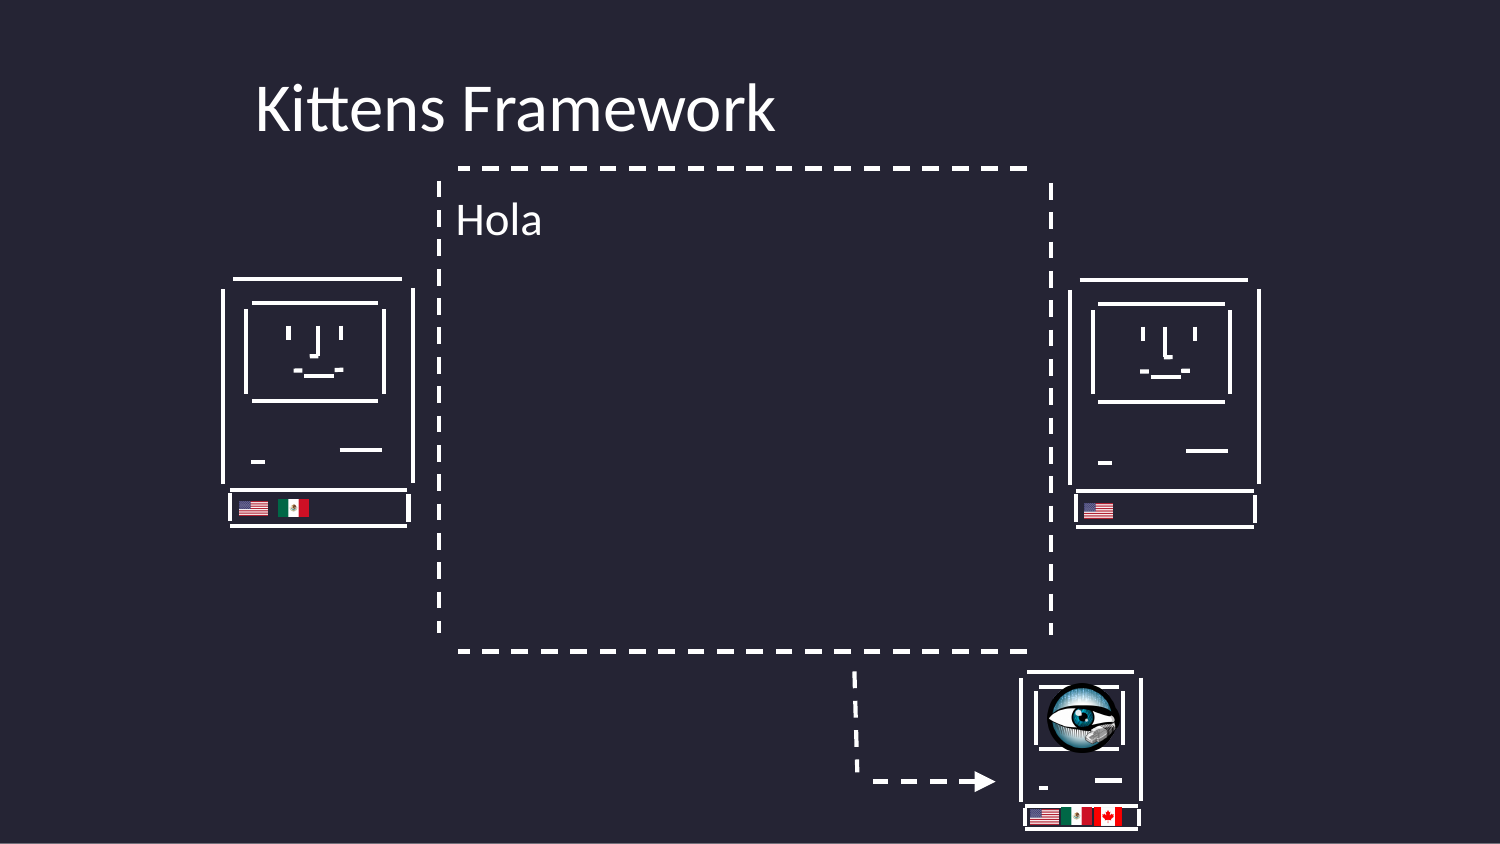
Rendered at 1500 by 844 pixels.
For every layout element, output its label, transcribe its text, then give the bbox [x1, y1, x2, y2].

picture [1084, 503, 1113, 519]
picture [1094, 807, 1122, 826]
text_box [854, 671, 858, 773]
picture [1030, 809, 1060, 825]
picture [278, 499, 309, 518]
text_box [1020, 671, 1142, 829]
picture [239, 500, 269, 517]
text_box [1069, 279, 1260, 528]
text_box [222, 278, 413, 527]
picture [1047, 683, 1120, 753]
picture [1061, 807, 1092, 825]
text_box Hola [444, 182, 696, 269]
title Kittens Framework [243, 33, 1257, 175]
